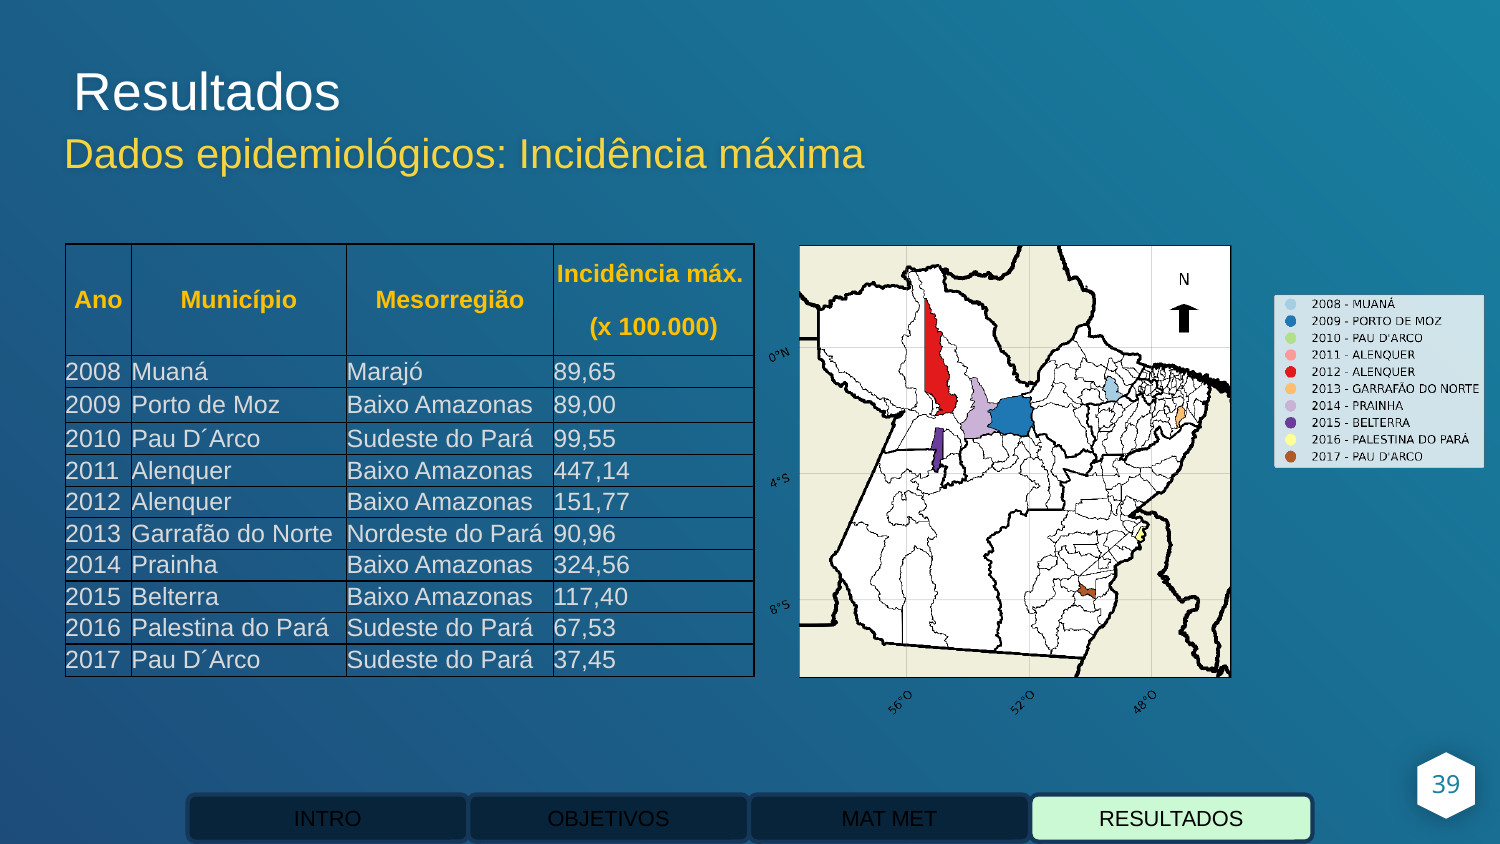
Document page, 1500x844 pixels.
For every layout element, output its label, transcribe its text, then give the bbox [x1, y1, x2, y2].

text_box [187, 794, 1313, 842]
picture [756, 235, 1500, 728]
table_cell Sudeste do Pará [347, 645, 553, 676]
table_header Município [132, 245, 346, 355]
table_cell 89,00 [554, 388, 751, 422]
table_cell 90,96 [554, 518, 751, 549]
table_cell 2016 [66, 613, 131, 643]
table_cell 2013 [66, 518, 131, 549]
table_cell 447,14 [554, 455, 751, 486]
table_cell 2015 [66, 582, 131, 612]
table_cell 2012 [66, 487, 131, 517]
table_cell Porto de Moz [132, 388, 346, 422]
table_cell Pau D´Arco [132, 645, 346, 676]
table_cell Baixo Amazonas [347, 487, 553, 517]
table_cell Baixo Amazonas [347, 582, 553, 612]
table_cell Alenquer [132, 487, 346, 517]
table_cell 2009 [66, 388, 131, 422]
table_cell 117,40 [554, 582, 751, 612]
table_cell Alenquer [132, 455, 346, 486]
table_cell 2008 [66, 356, 131, 387]
table_cell 89,65 [554, 356, 751, 387]
table_cell 2014 [66, 550, 131, 580]
table_cell Garrafão do Norte [132, 518, 346, 549]
table_cell Belterra [132, 582, 346, 612]
table_cell 37,45 [554, 645, 751, 676]
text_box Resultados [74, 64, 1178, 123]
table_cell Prainha [132, 550, 346, 580]
table_cell 151,77 [554, 487, 751, 517]
table_header Mesorregião [347, 245, 553, 355]
text_box Dados epidemiológicos: Incidência máxima [45, 127, 958, 277]
table_cell Baixo Amazonas [347, 388, 553, 422]
table_header Ano [66, 245, 131, 355]
table_cell Baixo Amazonas [347, 455, 553, 486]
table_cell Sudeste do Pará [347, 423, 553, 454]
table_cell Muaná [132, 356, 346, 387]
table_header Incidência máx. (x 100.000) [554, 245, 751, 355]
table_cell 324,56 [554, 550, 751, 580]
table_cell Sudeste do Pará [347, 613, 553, 643]
table_cell 2011 [66, 455, 131, 486]
table_cell Palestina do Pará [132, 613, 346, 643]
table_cell 67,53 [554, 613, 751, 643]
table_cell Baixo Amazonas [347, 550, 553, 580]
table_cell Nordeste do Pará [347, 518, 553, 549]
slide_number 39 [1417, 752, 1475, 819]
table_cell 2010 [66, 423, 131, 454]
table_cell 2017 [66, 645, 131, 676]
table_cell Pau D´Arco [132, 423, 346, 454]
table_cell 99,55 [554, 423, 751, 454]
table_cell Marajó [347, 356, 553, 387]
